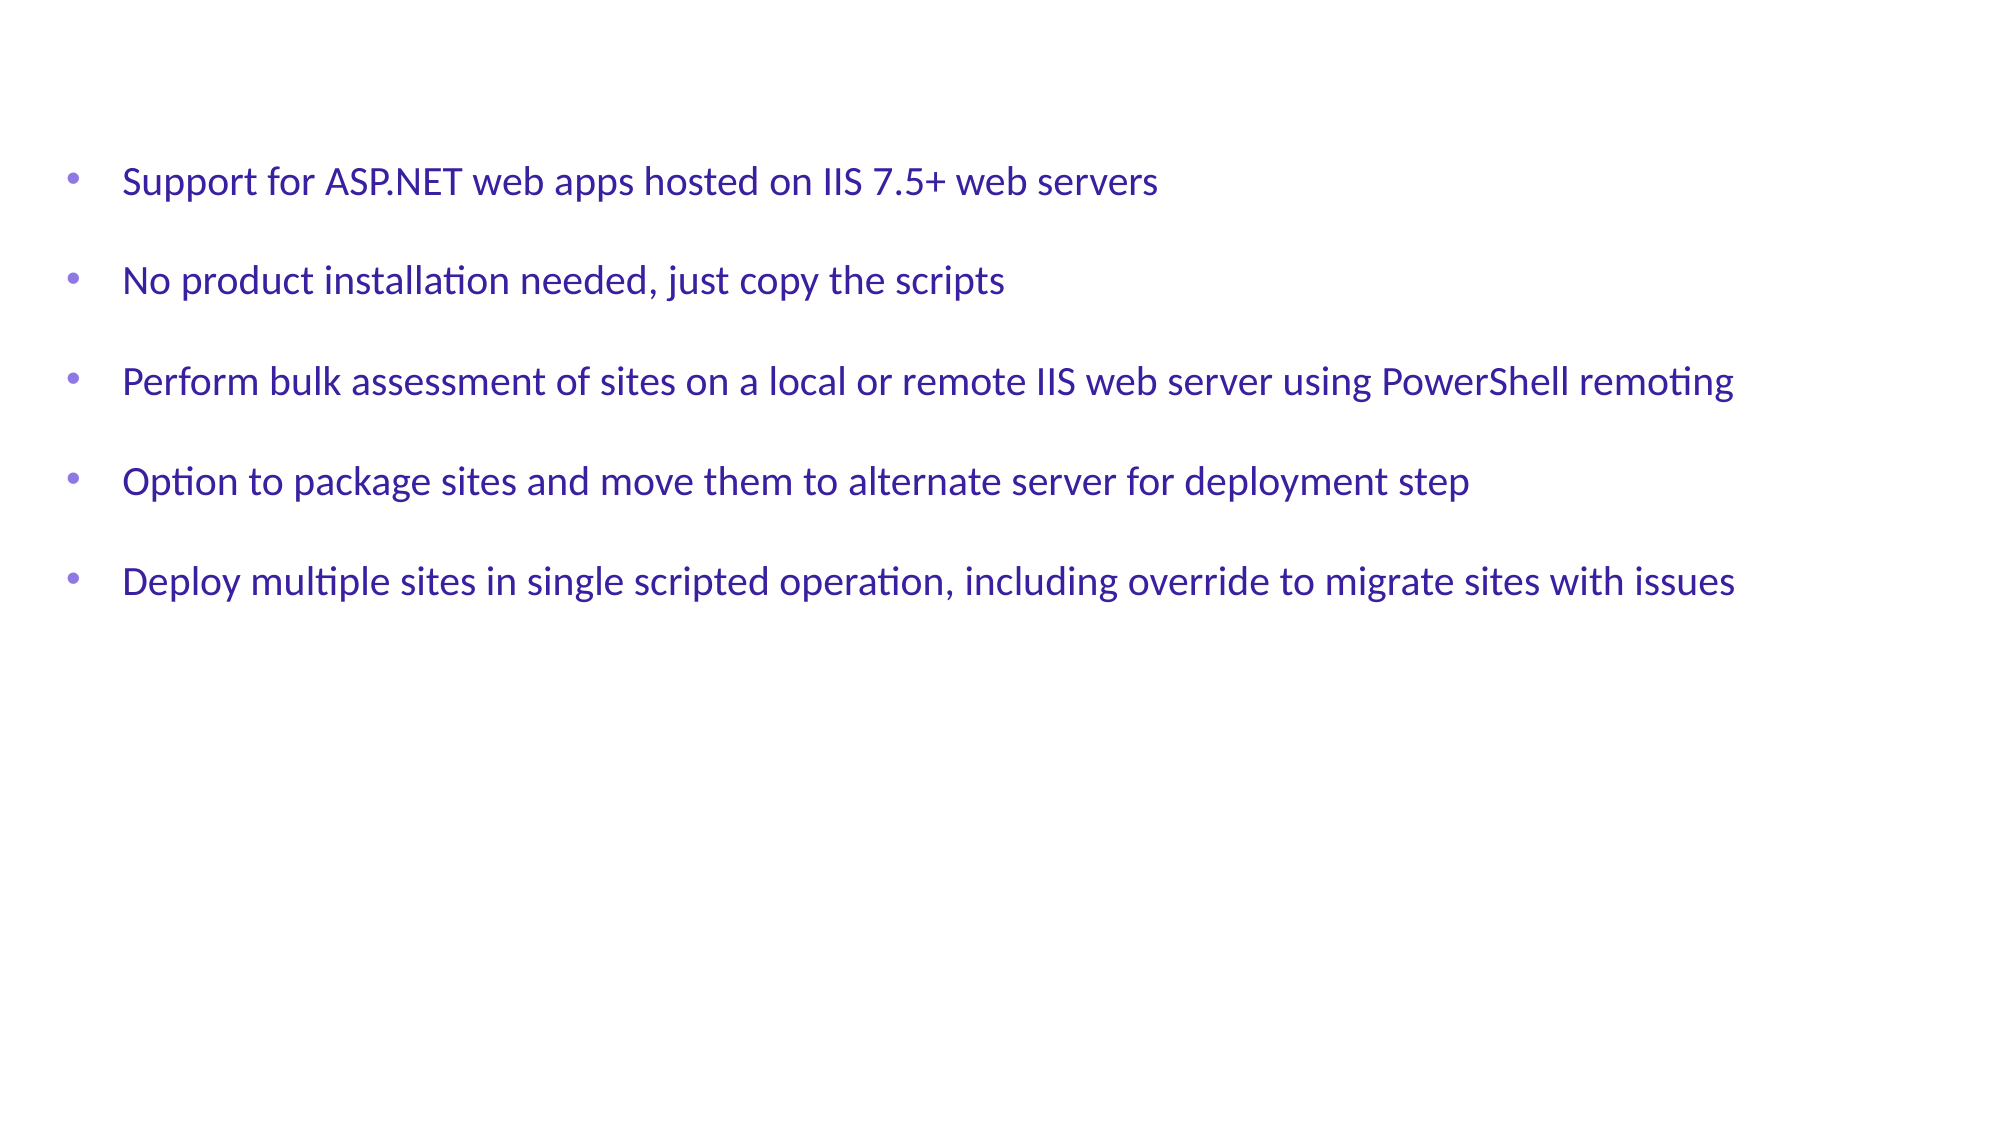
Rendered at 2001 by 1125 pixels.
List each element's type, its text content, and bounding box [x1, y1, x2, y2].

text_box Support for ASP.NET web apps hosted on IIS 7.5+ web servers No product installation needed, just copy the scripts Perform bulk assessment of sites on a local or remote IIS web server using PowerShell remoting Option to package sites and move them to alternate server for deployment step Deploy multiple sites in single scripted operation, including override to migrate sites with issues [51, 145, 1953, 611]
